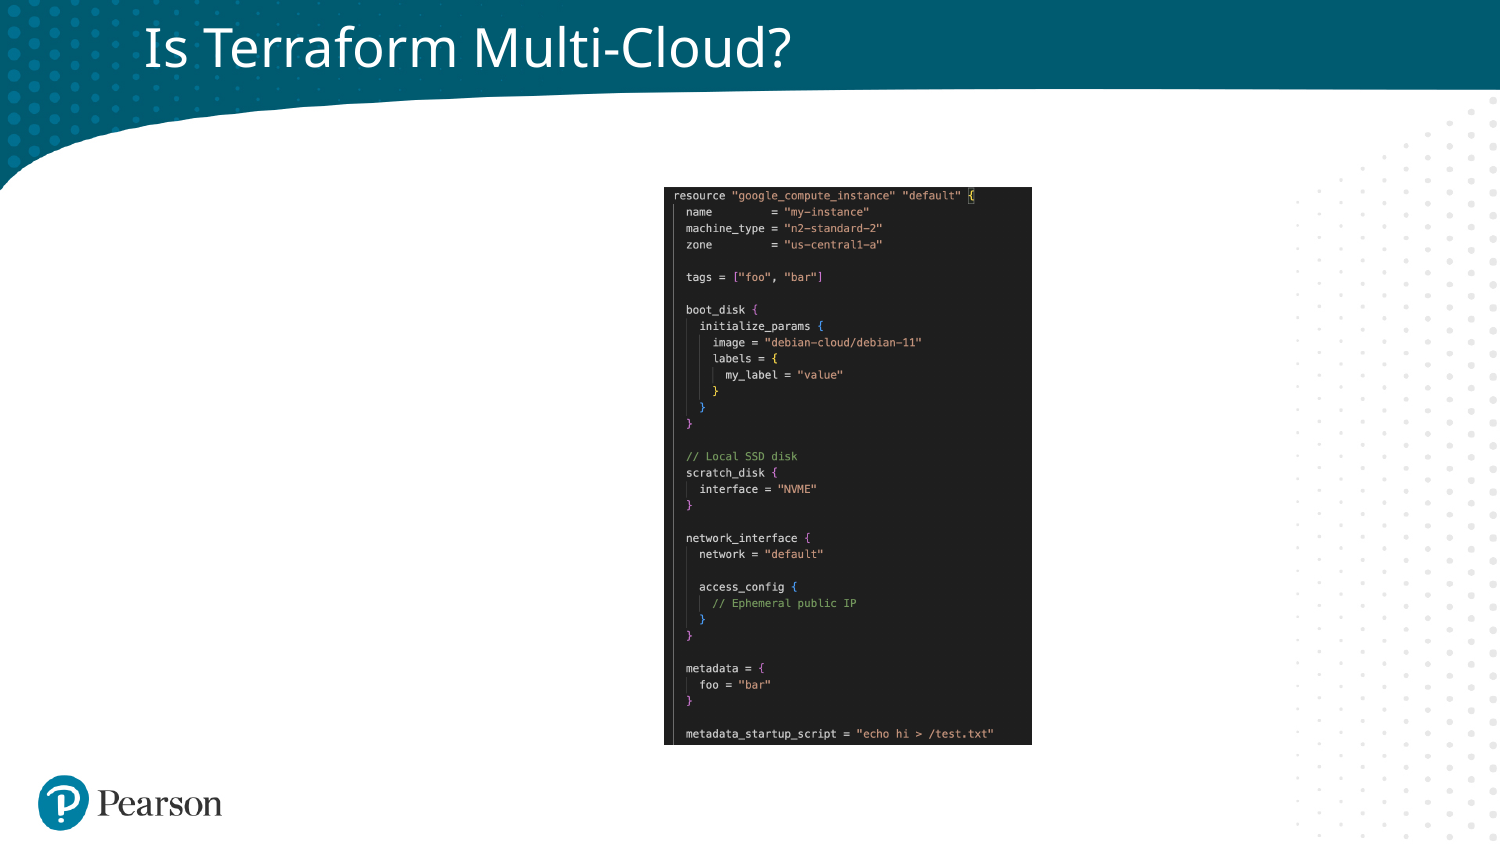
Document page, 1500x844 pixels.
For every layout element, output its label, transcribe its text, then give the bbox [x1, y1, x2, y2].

picture [0, 90, 1500, 844]
title Is Terraform Multi-Cloud? [130, 6, 1369, 98]
